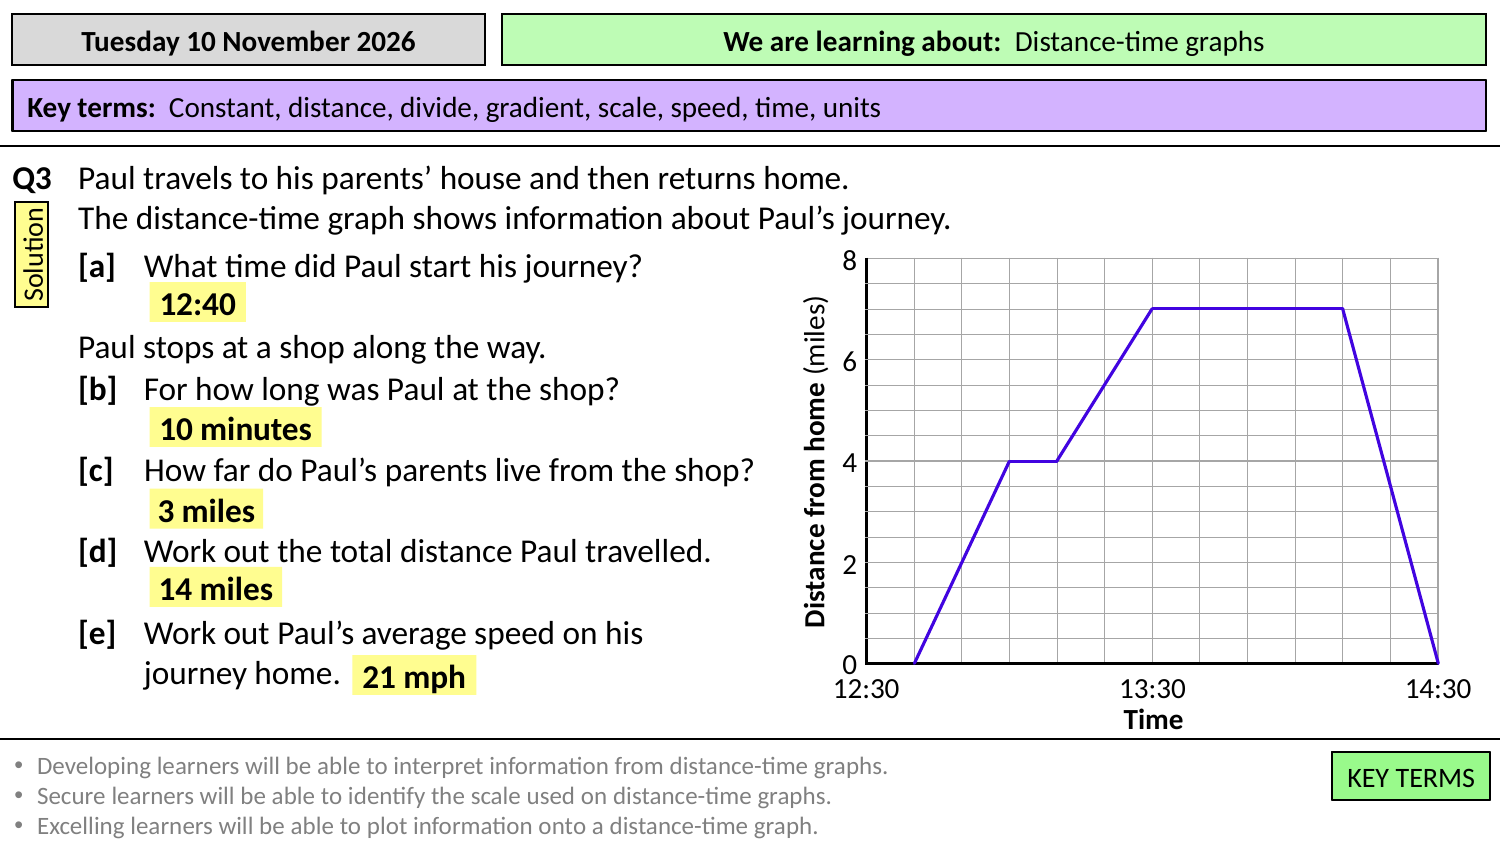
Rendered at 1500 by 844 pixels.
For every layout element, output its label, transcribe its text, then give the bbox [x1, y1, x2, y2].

table_header [1391, 259, 1437, 283]
table_cell [1200, 614, 1247, 638]
table_cell [1200, 284, 1247, 307]
table_cell [1296, 436, 1342, 460]
table_cell [1248, 639, 1295, 662]
table_cell [962, 386, 1009, 410]
table_cell [962, 284, 1009, 309]
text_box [1057, 308, 1153, 461]
text_box Solution [14, 201, 49, 308]
table_cell [1153, 538, 1199, 562]
table_cell [868, 335, 914, 359]
table_cell [1248, 614, 1295, 638]
table_cell [1248, 386, 1295, 410]
table_cell [1058, 284, 1104, 308]
table_cell [1153, 563, 1199, 587]
table_cell [1248, 335, 1295, 359]
text_box 4 [823, 443, 858, 479]
table_cell [1200, 462, 1247, 486]
text_box 13:30 [1106, 668, 1199, 704]
table_cell [1058, 538, 1104, 562]
table_header [1153, 259, 1199, 283]
table_cell [1010, 386, 1057, 410]
table_cell [915, 411, 961, 435]
table_cell [1058, 512, 1104, 537]
text_box 6 [823, 342, 858, 378]
table_cell [915, 335, 961, 359]
table_cell [1153, 588, 1199, 613]
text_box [72, 325, 758, 408]
table_cell [1105, 639, 1152, 662]
table_header [1296, 259, 1342, 283]
table_cell [868, 563, 914, 587]
table_cell [1248, 538, 1295, 562]
table_header [915, 259, 961, 283]
table_cell [1200, 310, 1247, 334]
table_cell [1296, 487, 1342, 511]
table_header [1248, 259, 1295, 283]
table_cell [1248, 411, 1295, 435]
table_cell [1200, 588, 1247, 613]
table_cell [1200, 360, 1247, 385]
table_cell [1010, 639, 1057, 662]
table_cell [1153, 512, 1199, 537]
table_cell [1010, 310, 1057, 334]
table_cell [1010, 360, 1057, 385]
table_cell [1010, 335, 1057, 359]
table_cell [1296, 335, 1342, 359]
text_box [1342, 309, 1439, 664]
table_cell [1296, 639, 1342, 662]
table_cell [1058, 588, 1104, 613]
text_box 12:40 [149, 285, 246, 322]
table_cell [1343, 284, 1390, 309]
table_cell [1105, 588, 1152, 613]
table_cell [1105, 512, 1152, 537]
table_header [1343, 259, 1390, 283]
table_cell [1248, 436, 1295, 460]
text_box 10 minutes [149, 408, 322, 447]
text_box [914, 461, 1010, 664]
table_cell [1058, 462, 1104, 486]
table_cell [1296, 512, 1342, 537]
table_cell [1105, 538, 1152, 562]
table_cell [1105, 284, 1152, 308]
text_box 14 miles [149, 570, 283, 607]
table_cell [1010, 588, 1057, 613]
table_cell [1248, 360, 1295, 385]
table_cell [1058, 639, 1104, 662]
table_cell [1248, 487, 1295, 511]
table_cell [1010, 487, 1057, 511]
table_cell [868, 436, 914, 460]
table_cell [1248, 462, 1295, 486]
table_cell [1200, 386, 1247, 410]
table_cell [1153, 310, 1199, 334]
table_cell [1153, 386, 1199, 410]
table_cell [962, 335, 1009, 359]
table_cell [1296, 614, 1342, 638]
table_cell [868, 386, 914, 410]
table_cell [1105, 462, 1152, 486]
text_box Q3 [6, 156, 72, 197]
table_cell [1058, 487, 1104, 511]
table_cell [1153, 335, 1199, 359]
table_cell [1248, 310, 1295, 334]
table_cell [1248, 588, 1295, 613]
table_cell [1010, 436, 1057, 460]
table_cell [1153, 436, 1199, 460]
table_cell [1010, 614, 1057, 638]
table_cell [1105, 487, 1152, 511]
table_cell [962, 411, 1009, 435]
table_cell [1153, 614, 1199, 638]
table_cell [1010, 284, 1057, 309]
table_cell [1153, 462, 1199, 486]
table_cell [915, 310, 961, 334]
table_cell [868, 588, 914, 613]
table_cell [1153, 487, 1199, 511]
table_cell [1248, 512, 1295, 537]
table_cell [1153, 411, 1199, 435]
table_cell [1200, 411, 1247, 435]
table_cell [962, 436, 1009, 460]
text_box Paul travels to his parents’ house and then returns home. The distance-time graph shows information about Paul’s journey. [72, 156, 994, 237]
table_cell [868, 639, 914, 662]
table_cell [868, 411, 914, 435]
table_cell [1296, 411, 1342, 435]
table_header [1058, 259, 1104, 283]
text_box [72, 244, 783, 285]
table_cell [868, 487, 914, 511]
table_cell [962, 360, 1009, 385]
table_cell [868, 462, 914, 486]
table_cell [915, 386, 961, 410]
table_header [1105, 259, 1152, 283]
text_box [72, 448, 767, 489]
table_cell [1010, 411, 1057, 435]
table_cell [915, 360, 961, 385]
table_cell [915, 284, 961, 309]
table_cell [1200, 487, 1247, 511]
table_cell [915, 436, 961, 460]
table_cell [1010, 463, 1057, 486]
text_box 8 [823, 240, 858, 276]
table_cell [1200, 639, 1247, 662]
table_cell [1153, 639, 1199, 662]
table_cell [1248, 284, 1295, 307]
table_header [962, 259, 1009, 283]
table_cell [1296, 588, 1342, 613]
table_cell [1105, 563, 1152, 587]
text_box Time [1050, 700, 1258, 736]
table_cell [1200, 512, 1247, 537]
table_header [1010, 259, 1057, 283]
table_cell [1010, 538, 1057, 562]
table_cell [1296, 310, 1342, 334]
text_box 14:30 [1392, 668, 1484, 704]
table_cell [1296, 563, 1342, 587]
table_cell [1058, 563, 1104, 587]
table_header [868, 259, 914, 283]
text_box 0 [823, 645, 858, 681]
table_cell [1296, 538, 1342, 562]
table_cell [1296, 284, 1342, 307]
table_cell [1010, 512, 1057, 537]
table_cell [1153, 360, 1199, 385]
text_box Distance from home (miles) [795, 251, 831, 673]
table_cell [868, 284, 914, 309]
table_cell [868, 360, 914, 385]
table_cell [1058, 614, 1104, 638]
text_box 2 [823, 545, 858, 581]
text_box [72, 610, 732, 692]
table_cell [1153, 284, 1199, 307]
table_cell [1200, 436, 1247, 460]
table_cell [868, 310, 914, 334]
text_box 12:30 [820, 668, 913, 704]
text_box 3 miles [149, 489, 264, 529]
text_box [72, 529, 732, 570]
table_cell [1200, 335, 1247, 359]
table_cell [1296, 386, 1342, 410]
table_cell [962, 310, 1009, 334]
table_cell [868, 538, 914, 562]
table_cell [1391, 284, 1437, 309]
table_cell [1200, 563, 1247, 587]
table_cell [1200, 538, 1247, 562]
table_cell [868, 512, 914, 537]
table_cell [868, 614, 914, 638]
table_header [1200, 259, 1247, 283]
table_cell [1248, 563, 1295, 587]
table_cell [1296, 360, 1342, 385]
table_cell [1010, 563, 1057, 587]
table_cell [1296, 462, 1342, 486]
table_cell [1105, 614, 1152, 638]
